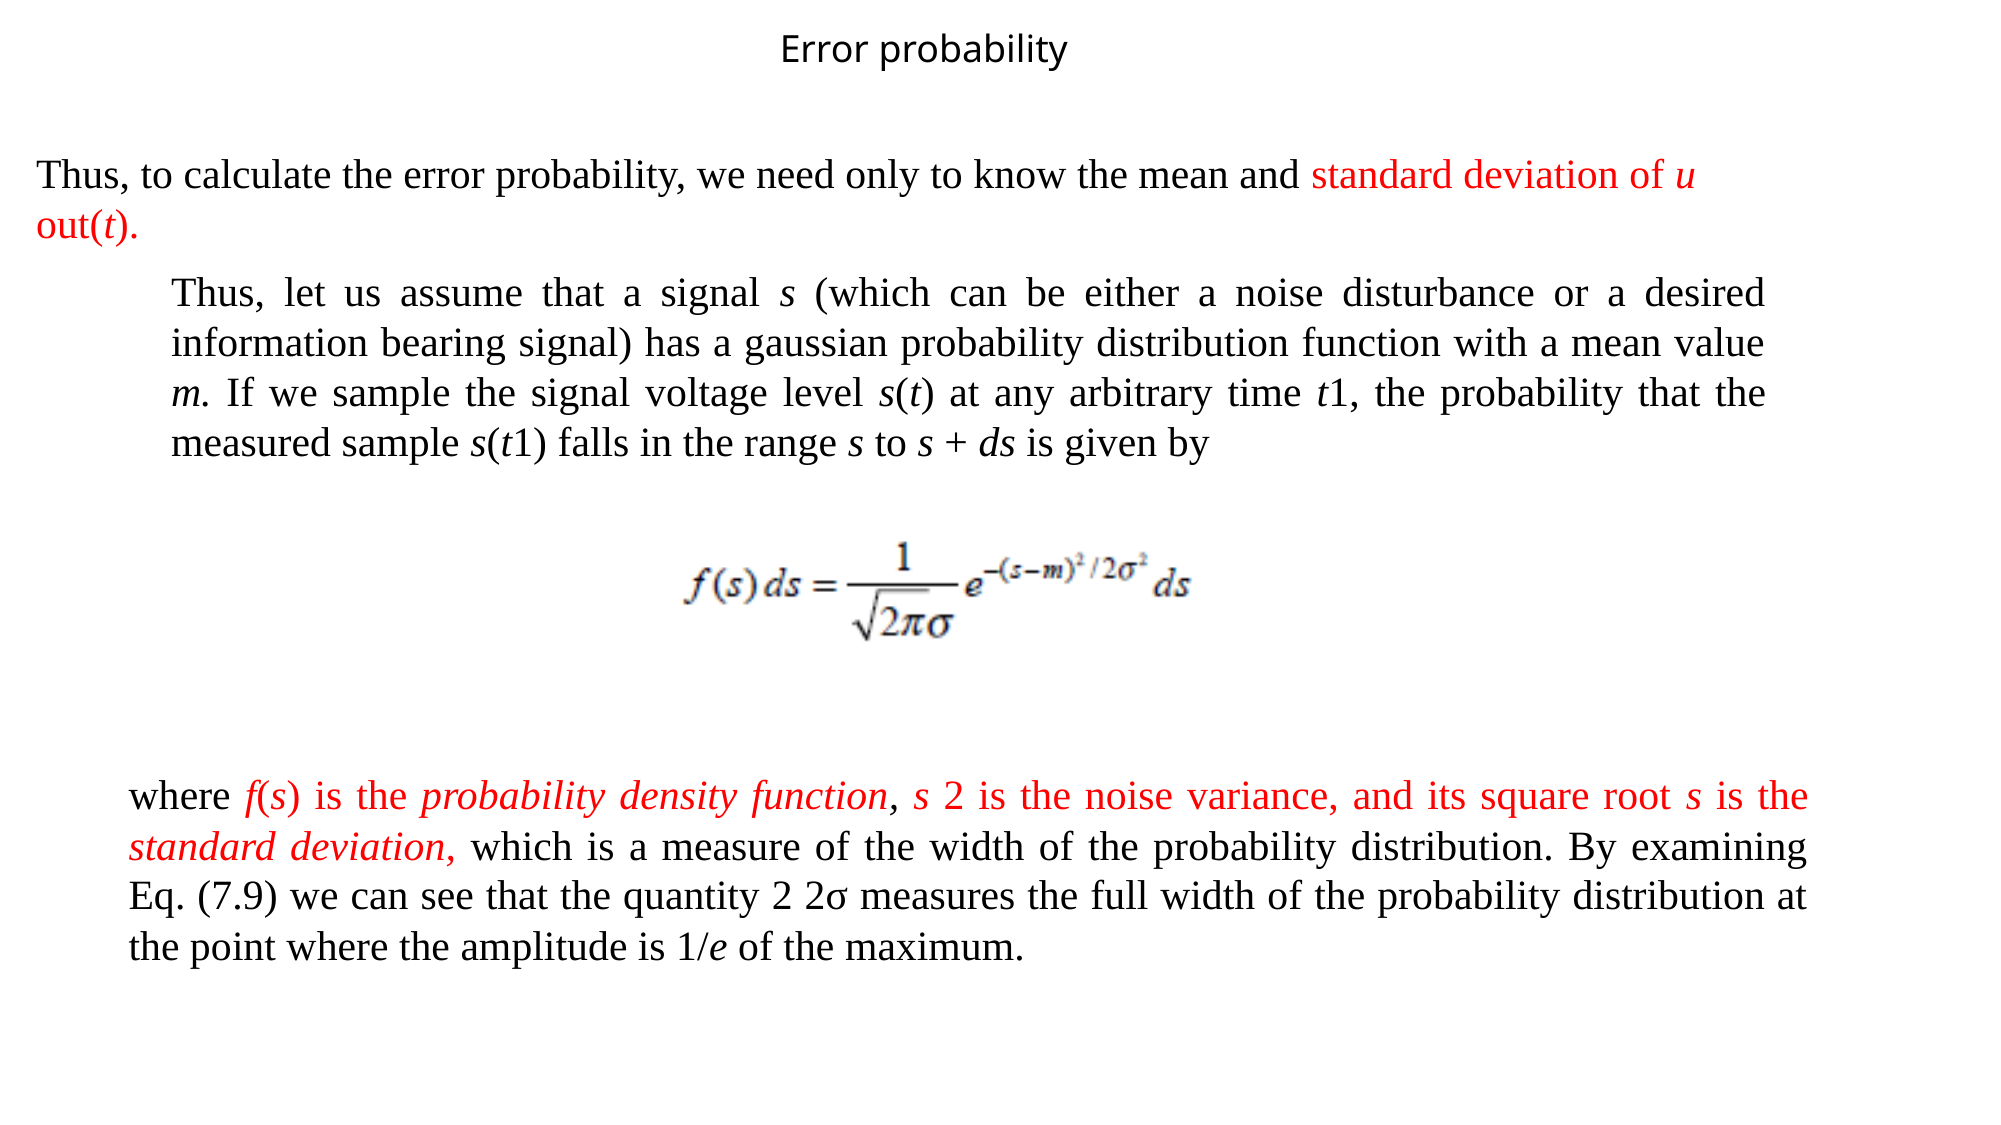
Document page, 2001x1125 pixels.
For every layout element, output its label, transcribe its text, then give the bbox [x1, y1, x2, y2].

text_box where f(s) is the probability density function, s 2 is the noise variance, and its square root s is the standard deviation, which is a measure of the width of the probability distribution. By examining Eq. (7.9) we can see that the quantity 2 2σ measures the full width of the probability distribution at the point where the amplitude is 1/e of the maximum. [113, 760, 1824, 976]
text_box Thus, let us assume that a signal s (which can be either a noise disturbance or a desired information bearing signal) has a gaussian probability distribution function with a mean value m. If we sample the signal voltage level s(t) at any arbitrary time t1, the probability that the measured sample s(t1) falls in the range s to s + ds is given by [156, 257, 1782, 473]
text_box Thus, to calculate the error probability, we need only to know the mean and standard deviation of u out(t). [21, 139, 1824, 254]
picture [581, 514, 1301, 670]
text_box Error probability [765, 17, 1084, 78]
